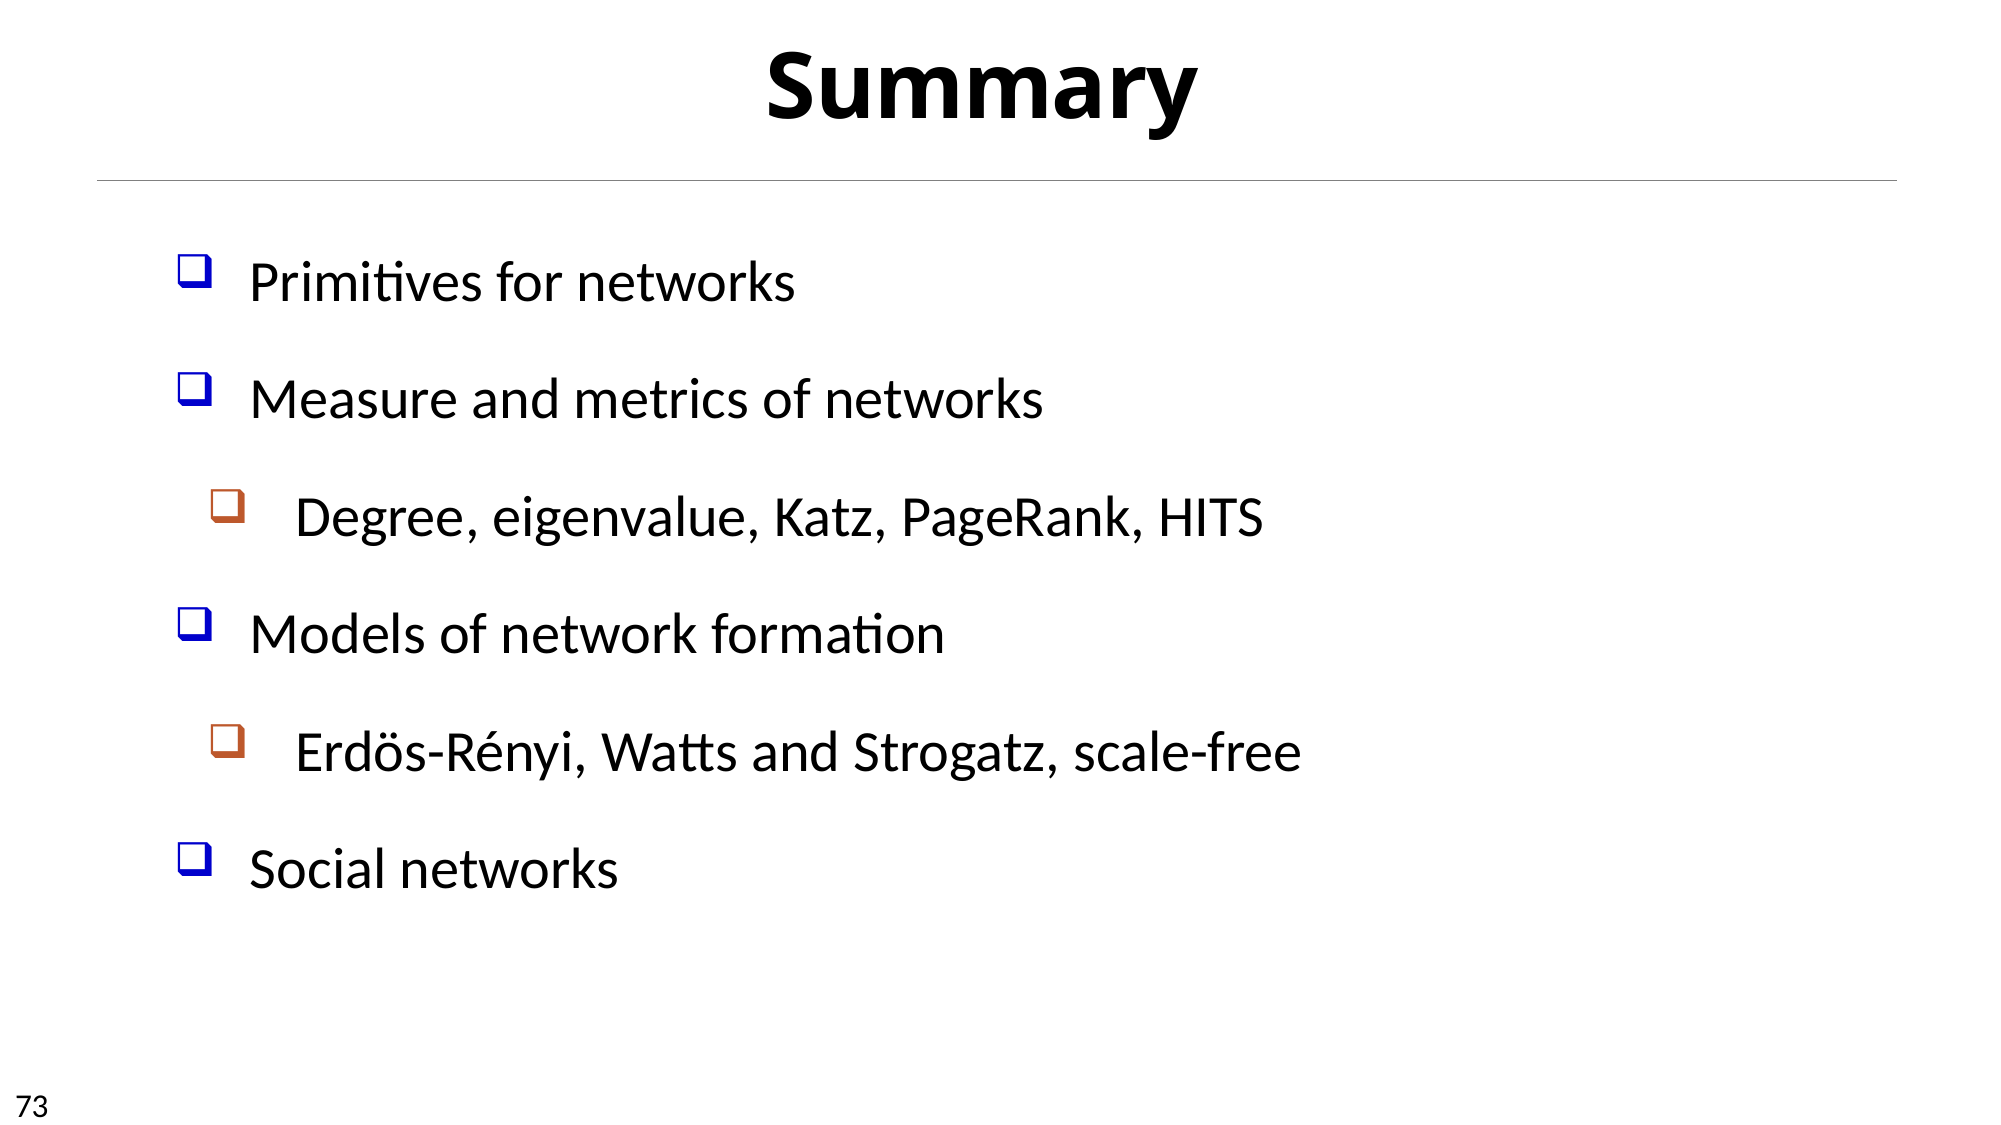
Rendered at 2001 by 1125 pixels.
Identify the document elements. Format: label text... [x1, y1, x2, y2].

list Primitives for networks Measure and metrics of networks Degree, eigenvalue, Katz, PageRank, HITS Models of network formation Erdös-Rényi, Watts and Strogatz, scale-free Social networks [159, 200, 1934, 1058]
title Summary [0, 23, 2000, 146]
